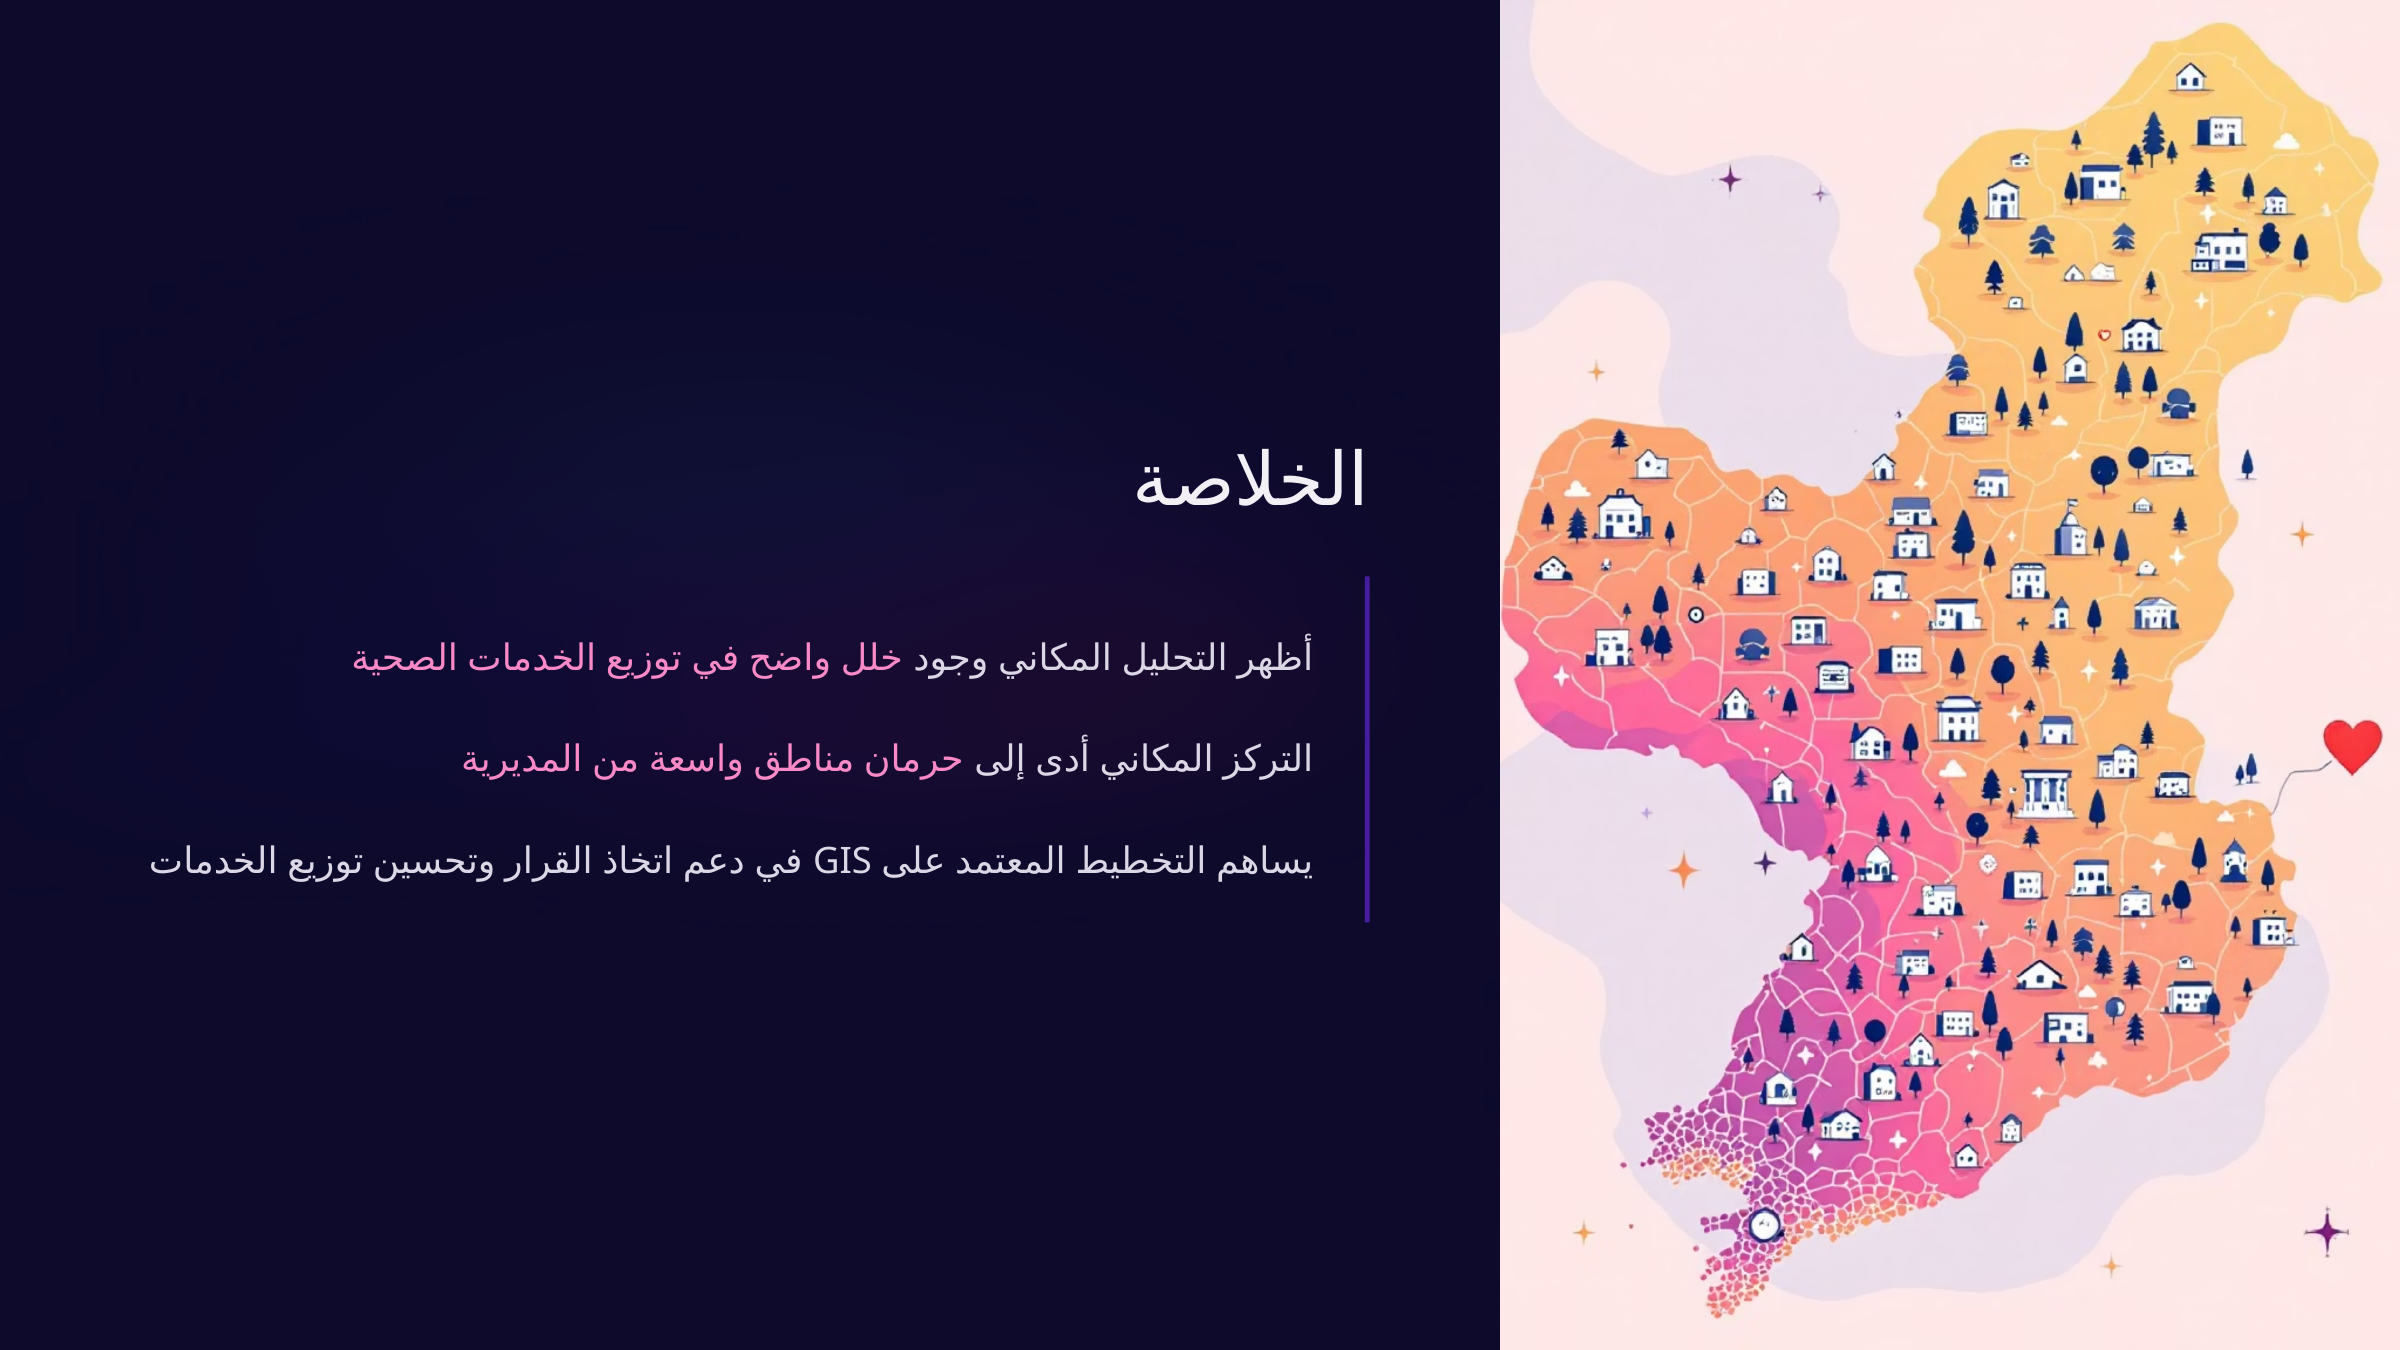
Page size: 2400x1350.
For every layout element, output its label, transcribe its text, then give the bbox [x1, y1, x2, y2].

text_box التركز المكاني أدى إلى حرمان مناطق واسعة من المديرية [130, 719, 1314, 780]
picture [1499, 0, 2400, 1350]
text_box الخلاصة [625, 427, 1370, 521]
text_box أظهر التحليل المكاني وجود خلل واضح في توزيع الخدمات الصحية [130, 618, 1314, 678]
text_box يساهم التخطيط المعتمد على GIS في دعم اتخاذ القرار وتحسين توزيع الخدمات [130, 820, 1314, 881]
text_box [1364, 576, 1370, 923]
